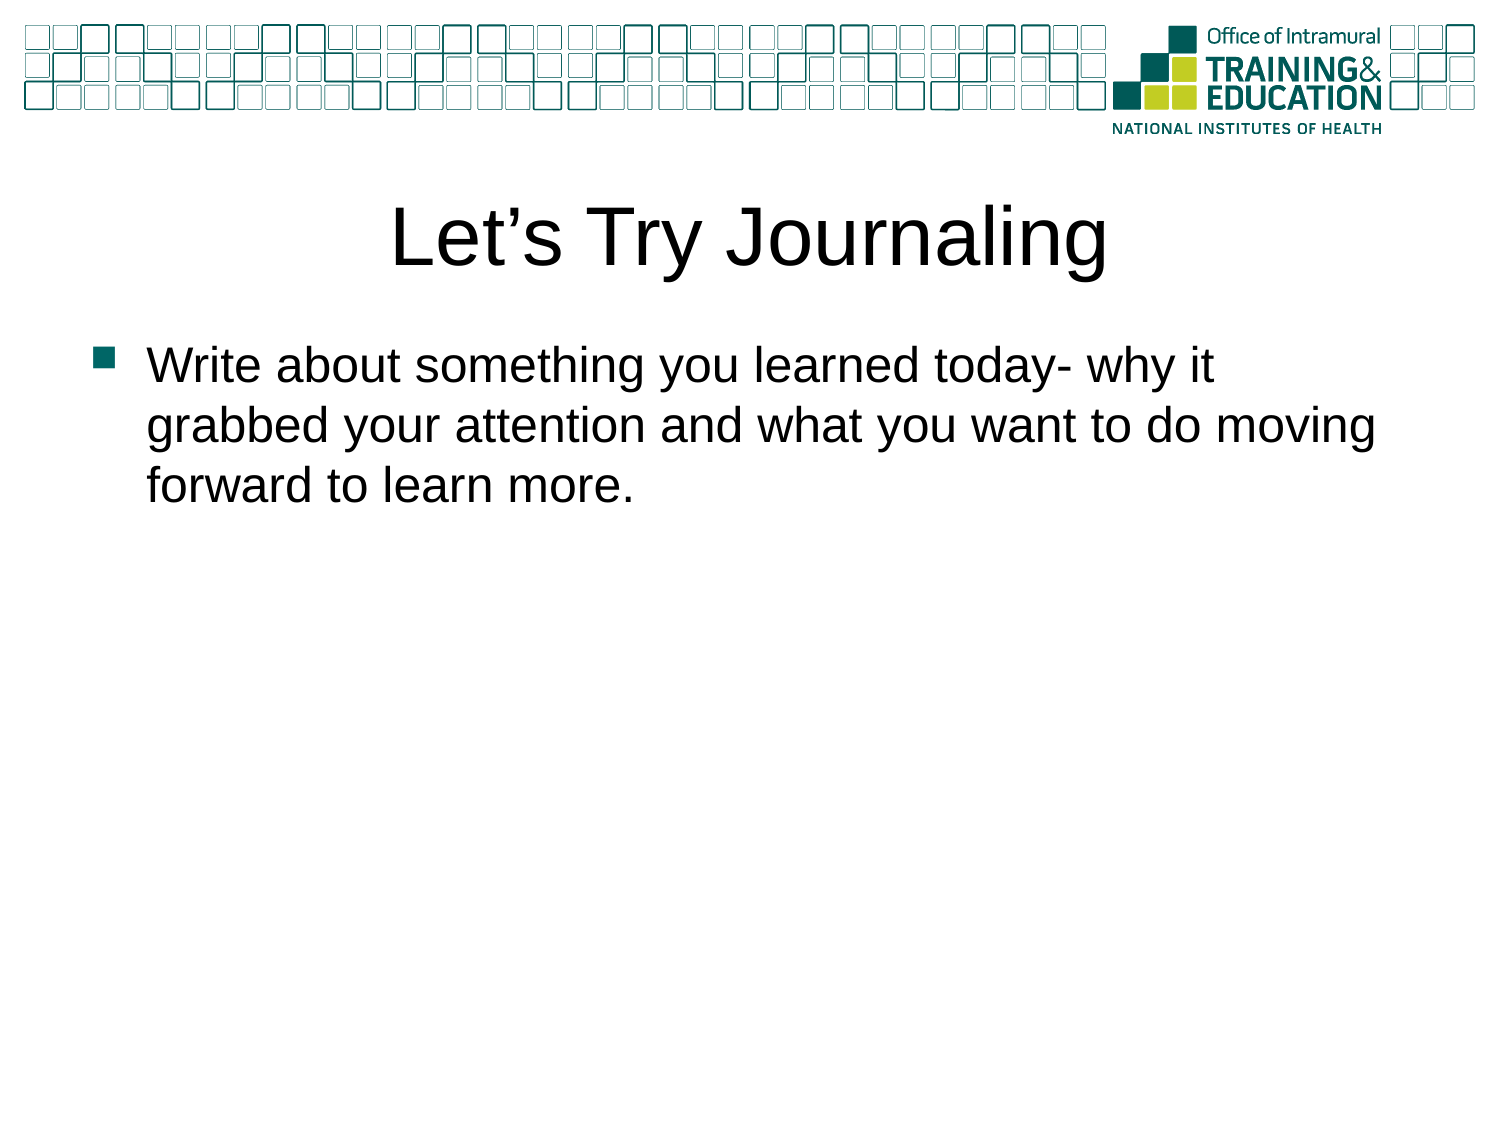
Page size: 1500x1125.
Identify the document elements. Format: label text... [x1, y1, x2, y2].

title Let’s Try Journaling [75, 174, 1425, 324]
picture [24, 24, 1475, 134]
list Write about something you learned today- why it grabbed your attention and what you want to do moving forward to learn more. [75, 324, 1425, 963]
